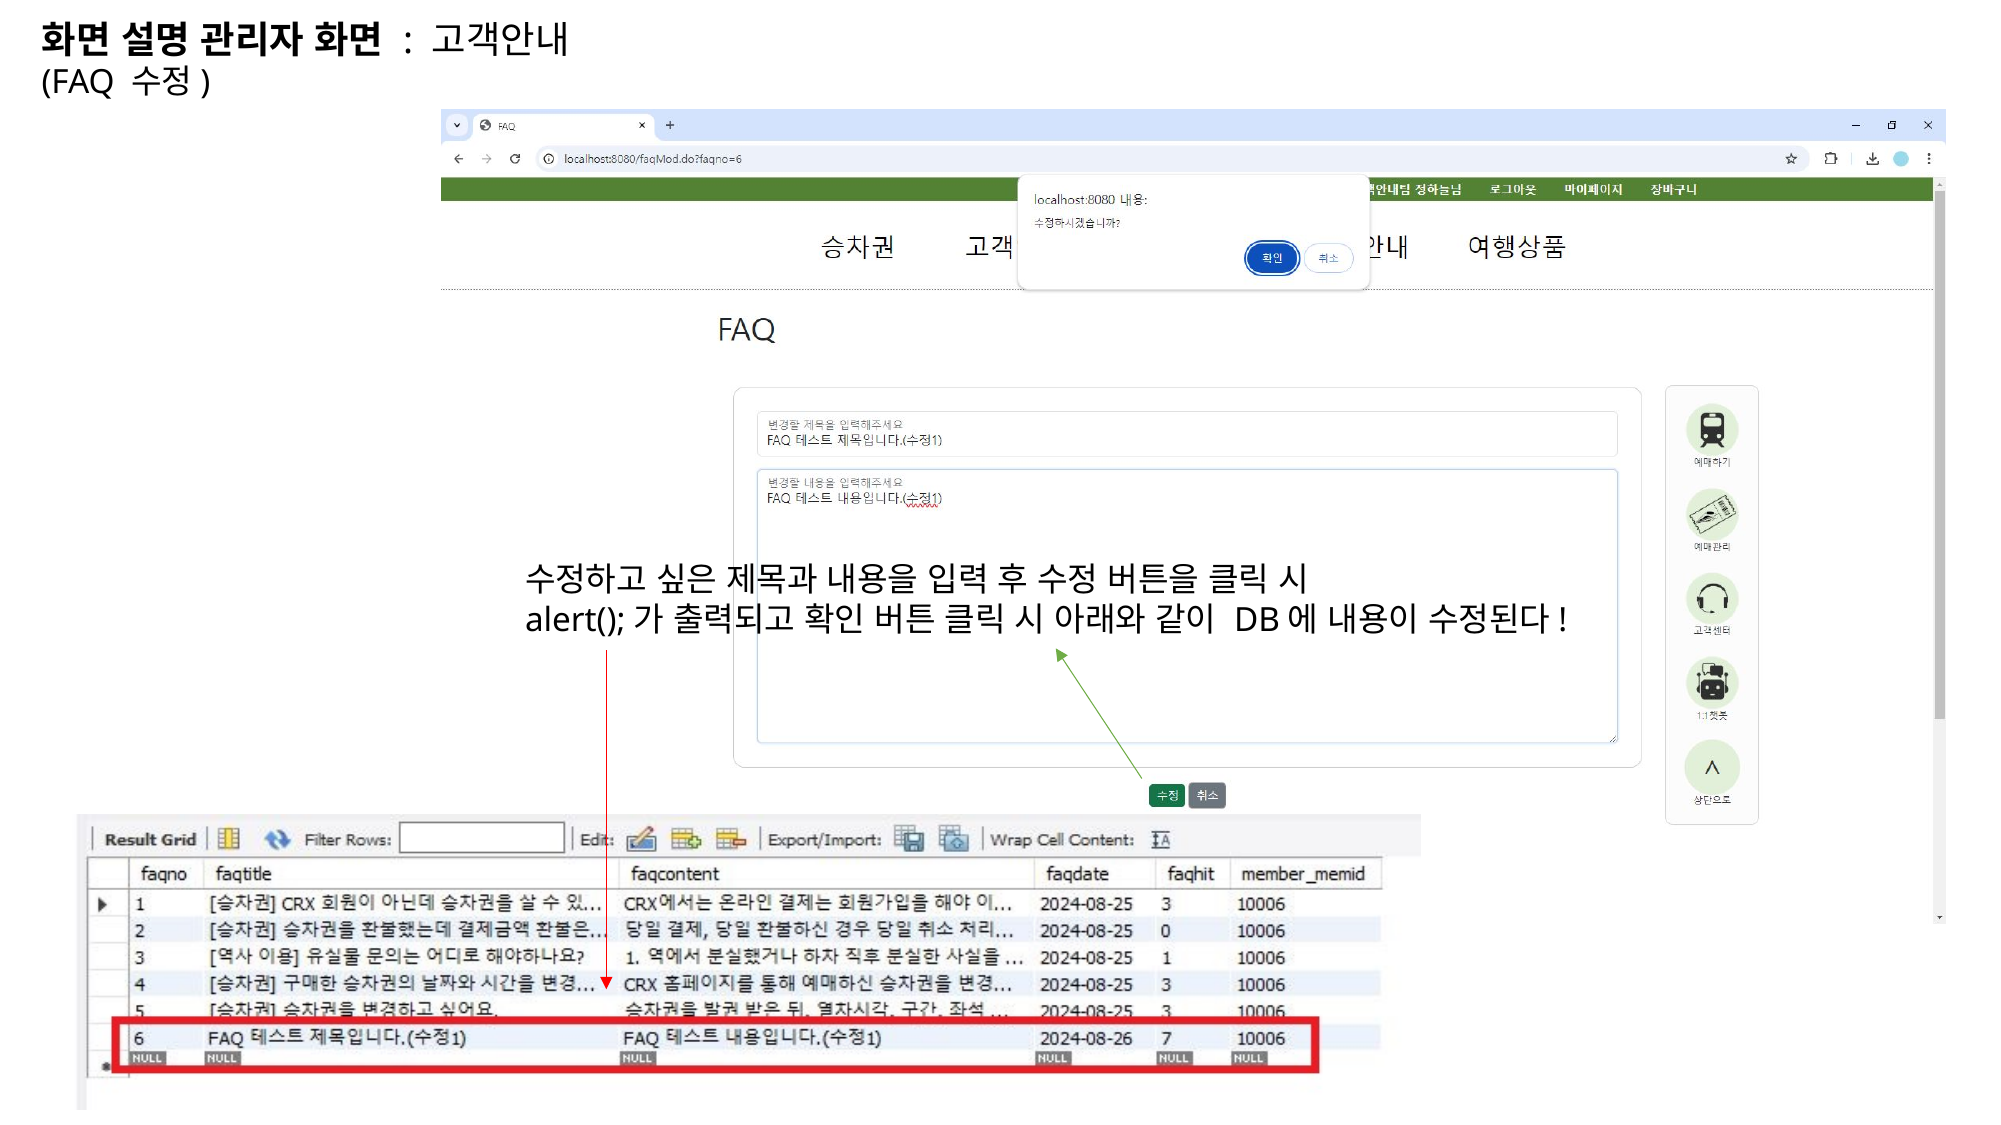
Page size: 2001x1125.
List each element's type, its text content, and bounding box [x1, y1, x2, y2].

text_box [1055, 648, 1142, 779]
picture [72, 109, 1946, 1110]
text_box 화면 설명 관리자 화면 : 고객안내 (FAQ 수정) [26, 8, 585, 108]
